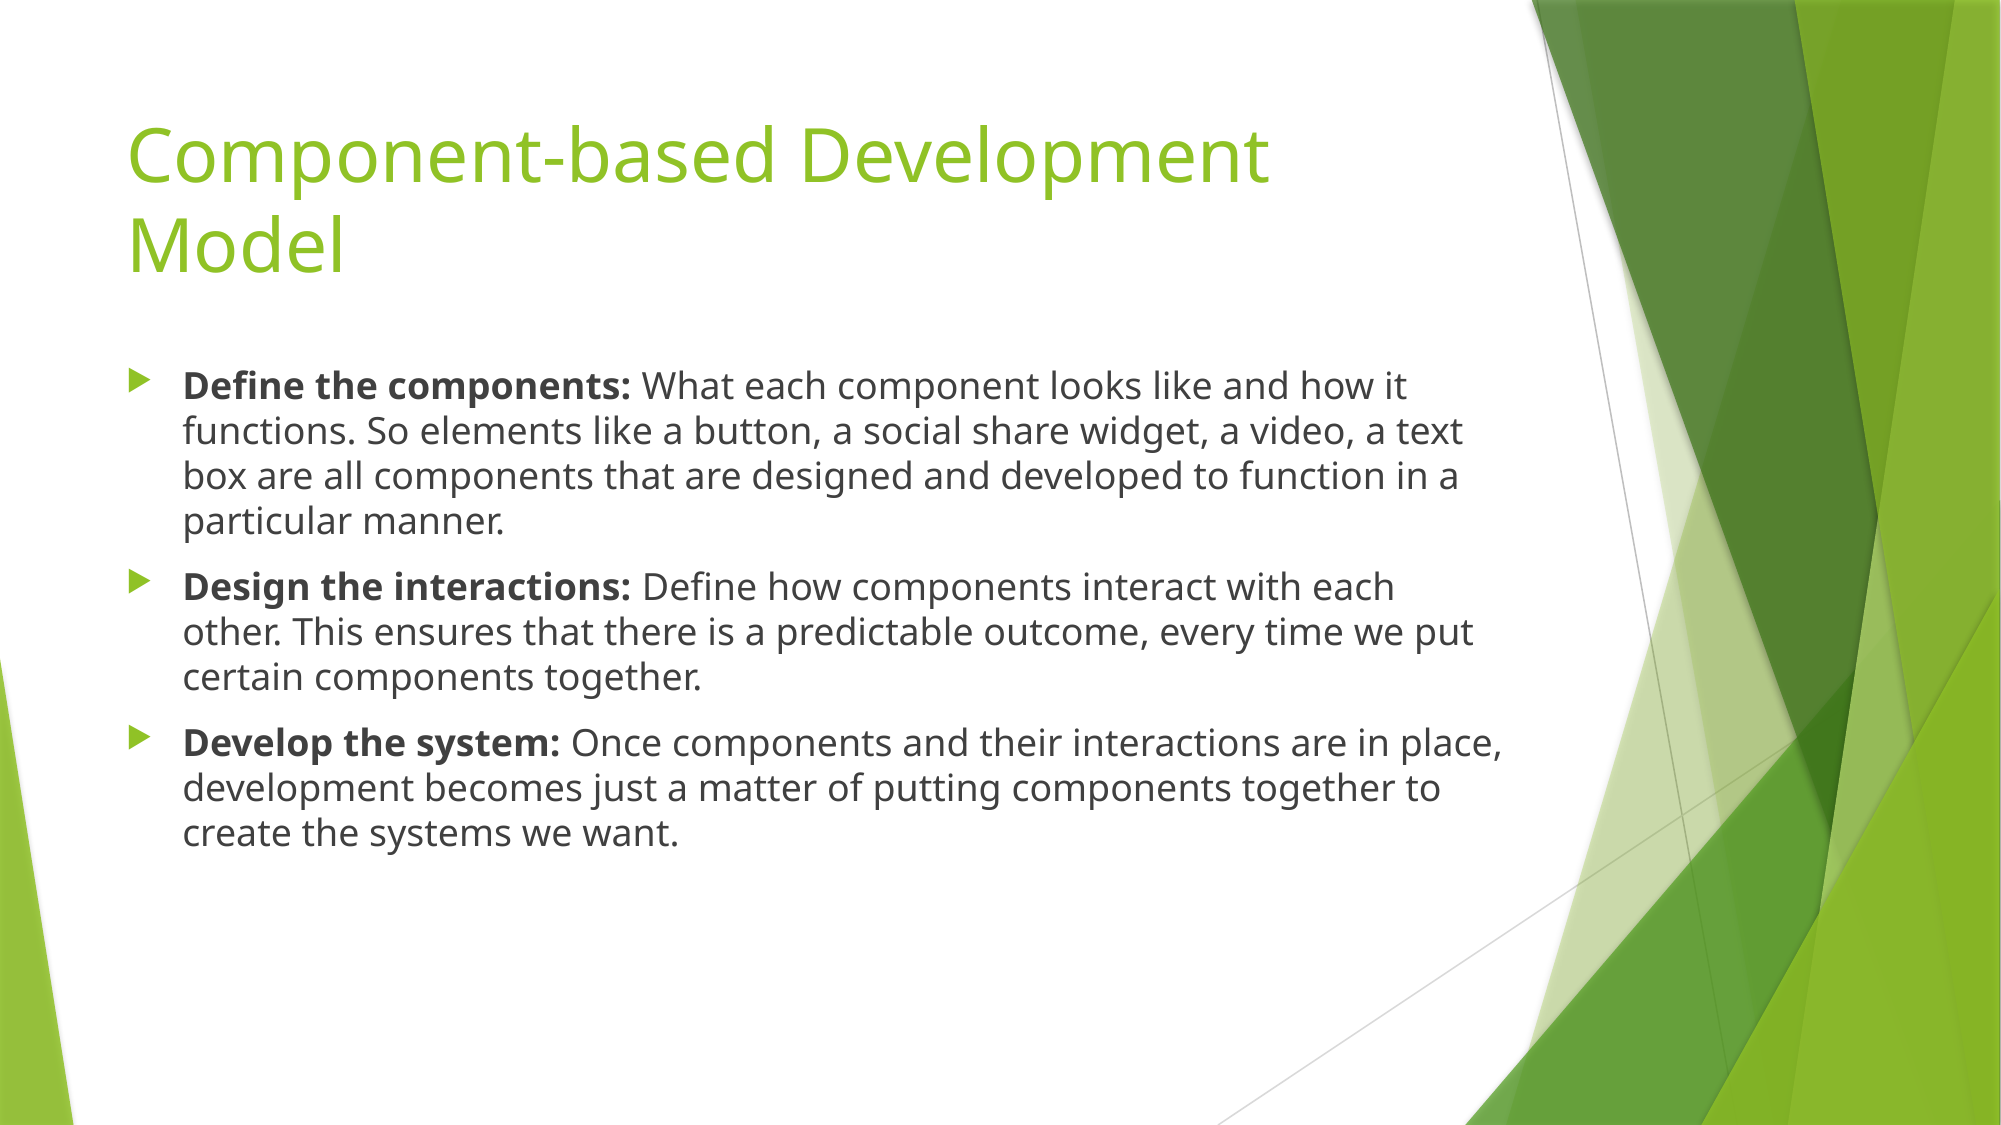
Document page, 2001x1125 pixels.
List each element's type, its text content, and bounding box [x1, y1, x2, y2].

title Component-based Development Model [111, 99, 1522, 317]
list Define the components: What each component looks like and how it functions. So elements like a button, a social share widget, a video, a text box are all components that are designed and developed to function in a particular manner. Design the interactions: Define how components interact with each other. This ensures that there is a predictable outcome, every time we put certain components together. Develop the system: Once components and their interactions are in place, development becomes just a matter of putting components together to create the systems we want. [111, 354, 1522, 992]
